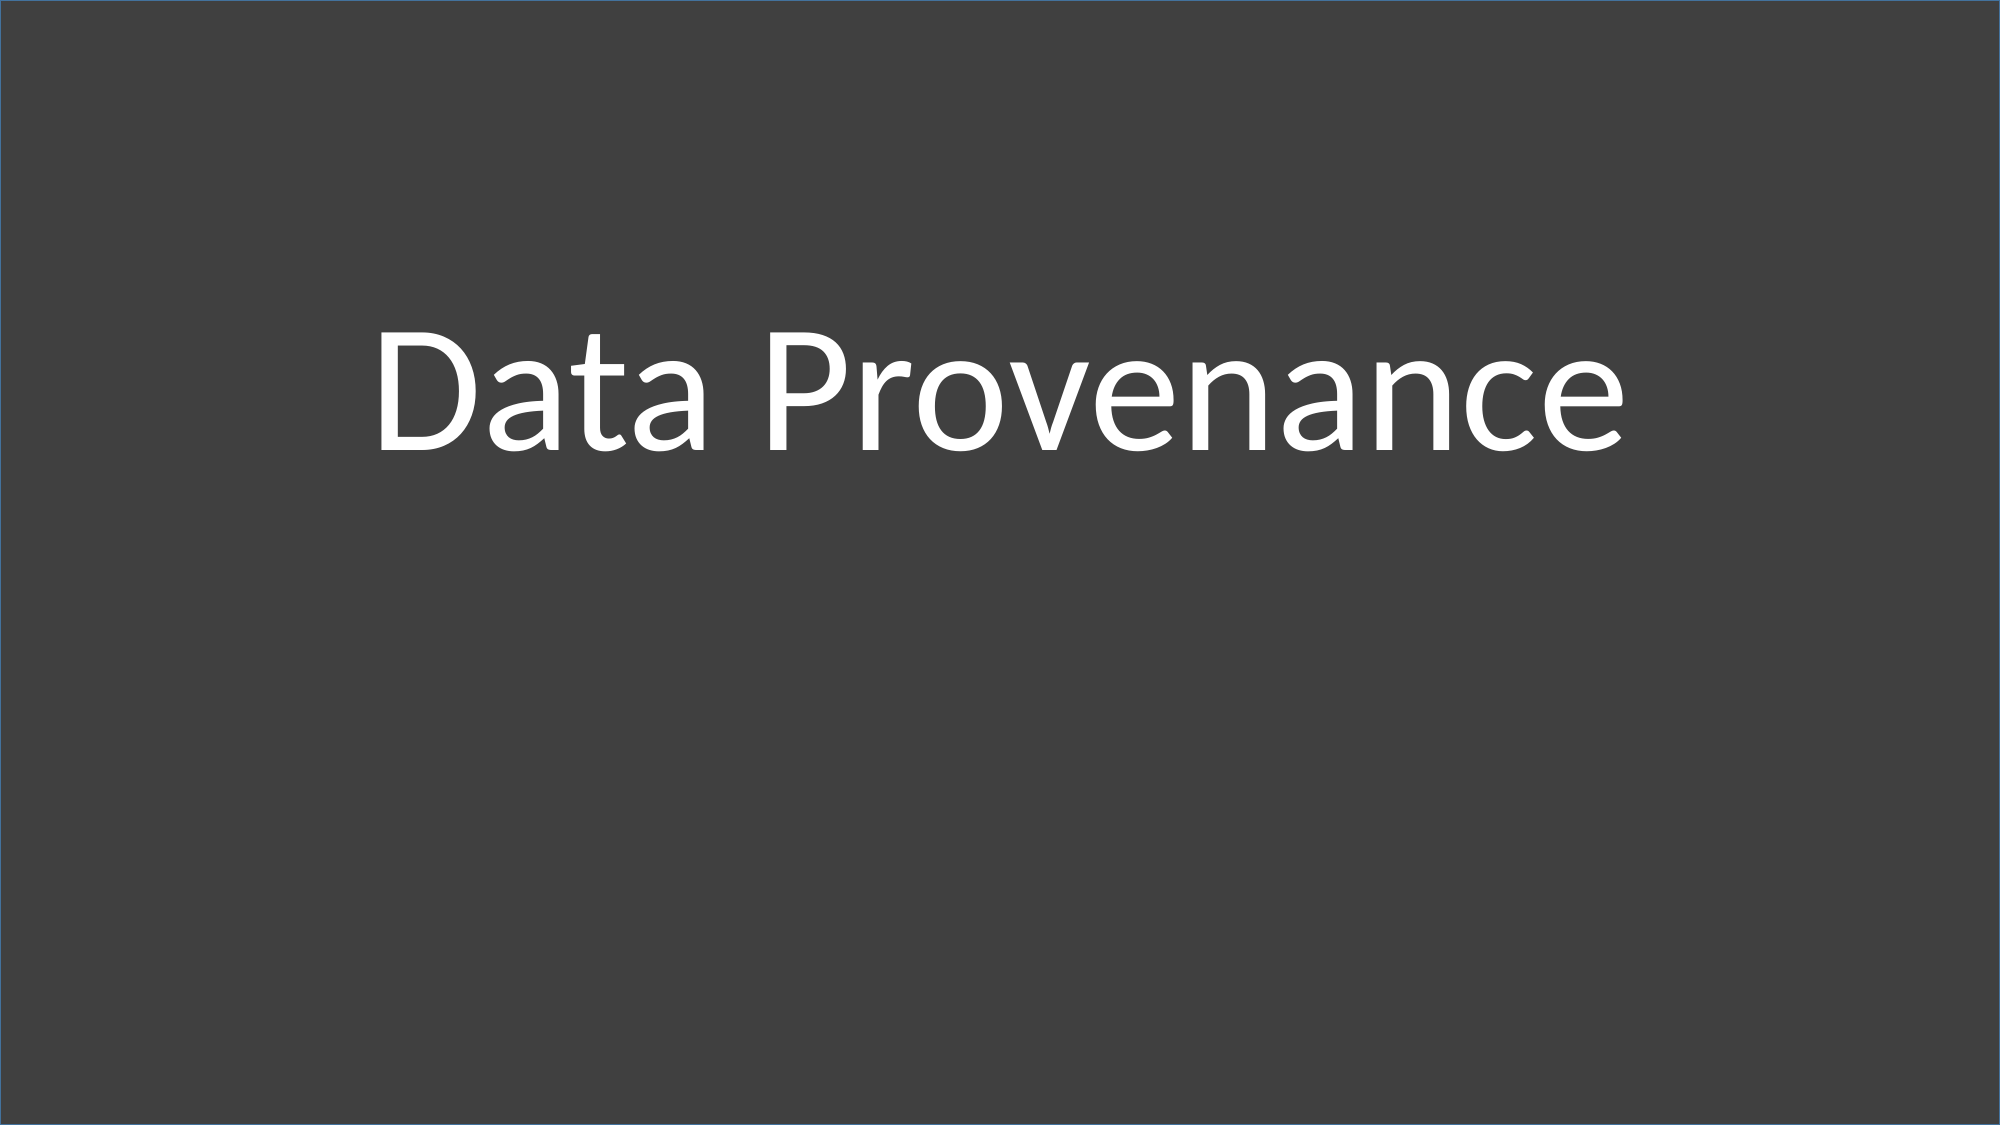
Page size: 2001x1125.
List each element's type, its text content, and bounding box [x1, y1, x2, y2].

text_box Data Provenance [334, 259, 1666, 495]
text_box [0, 0, 2000, 1125]
